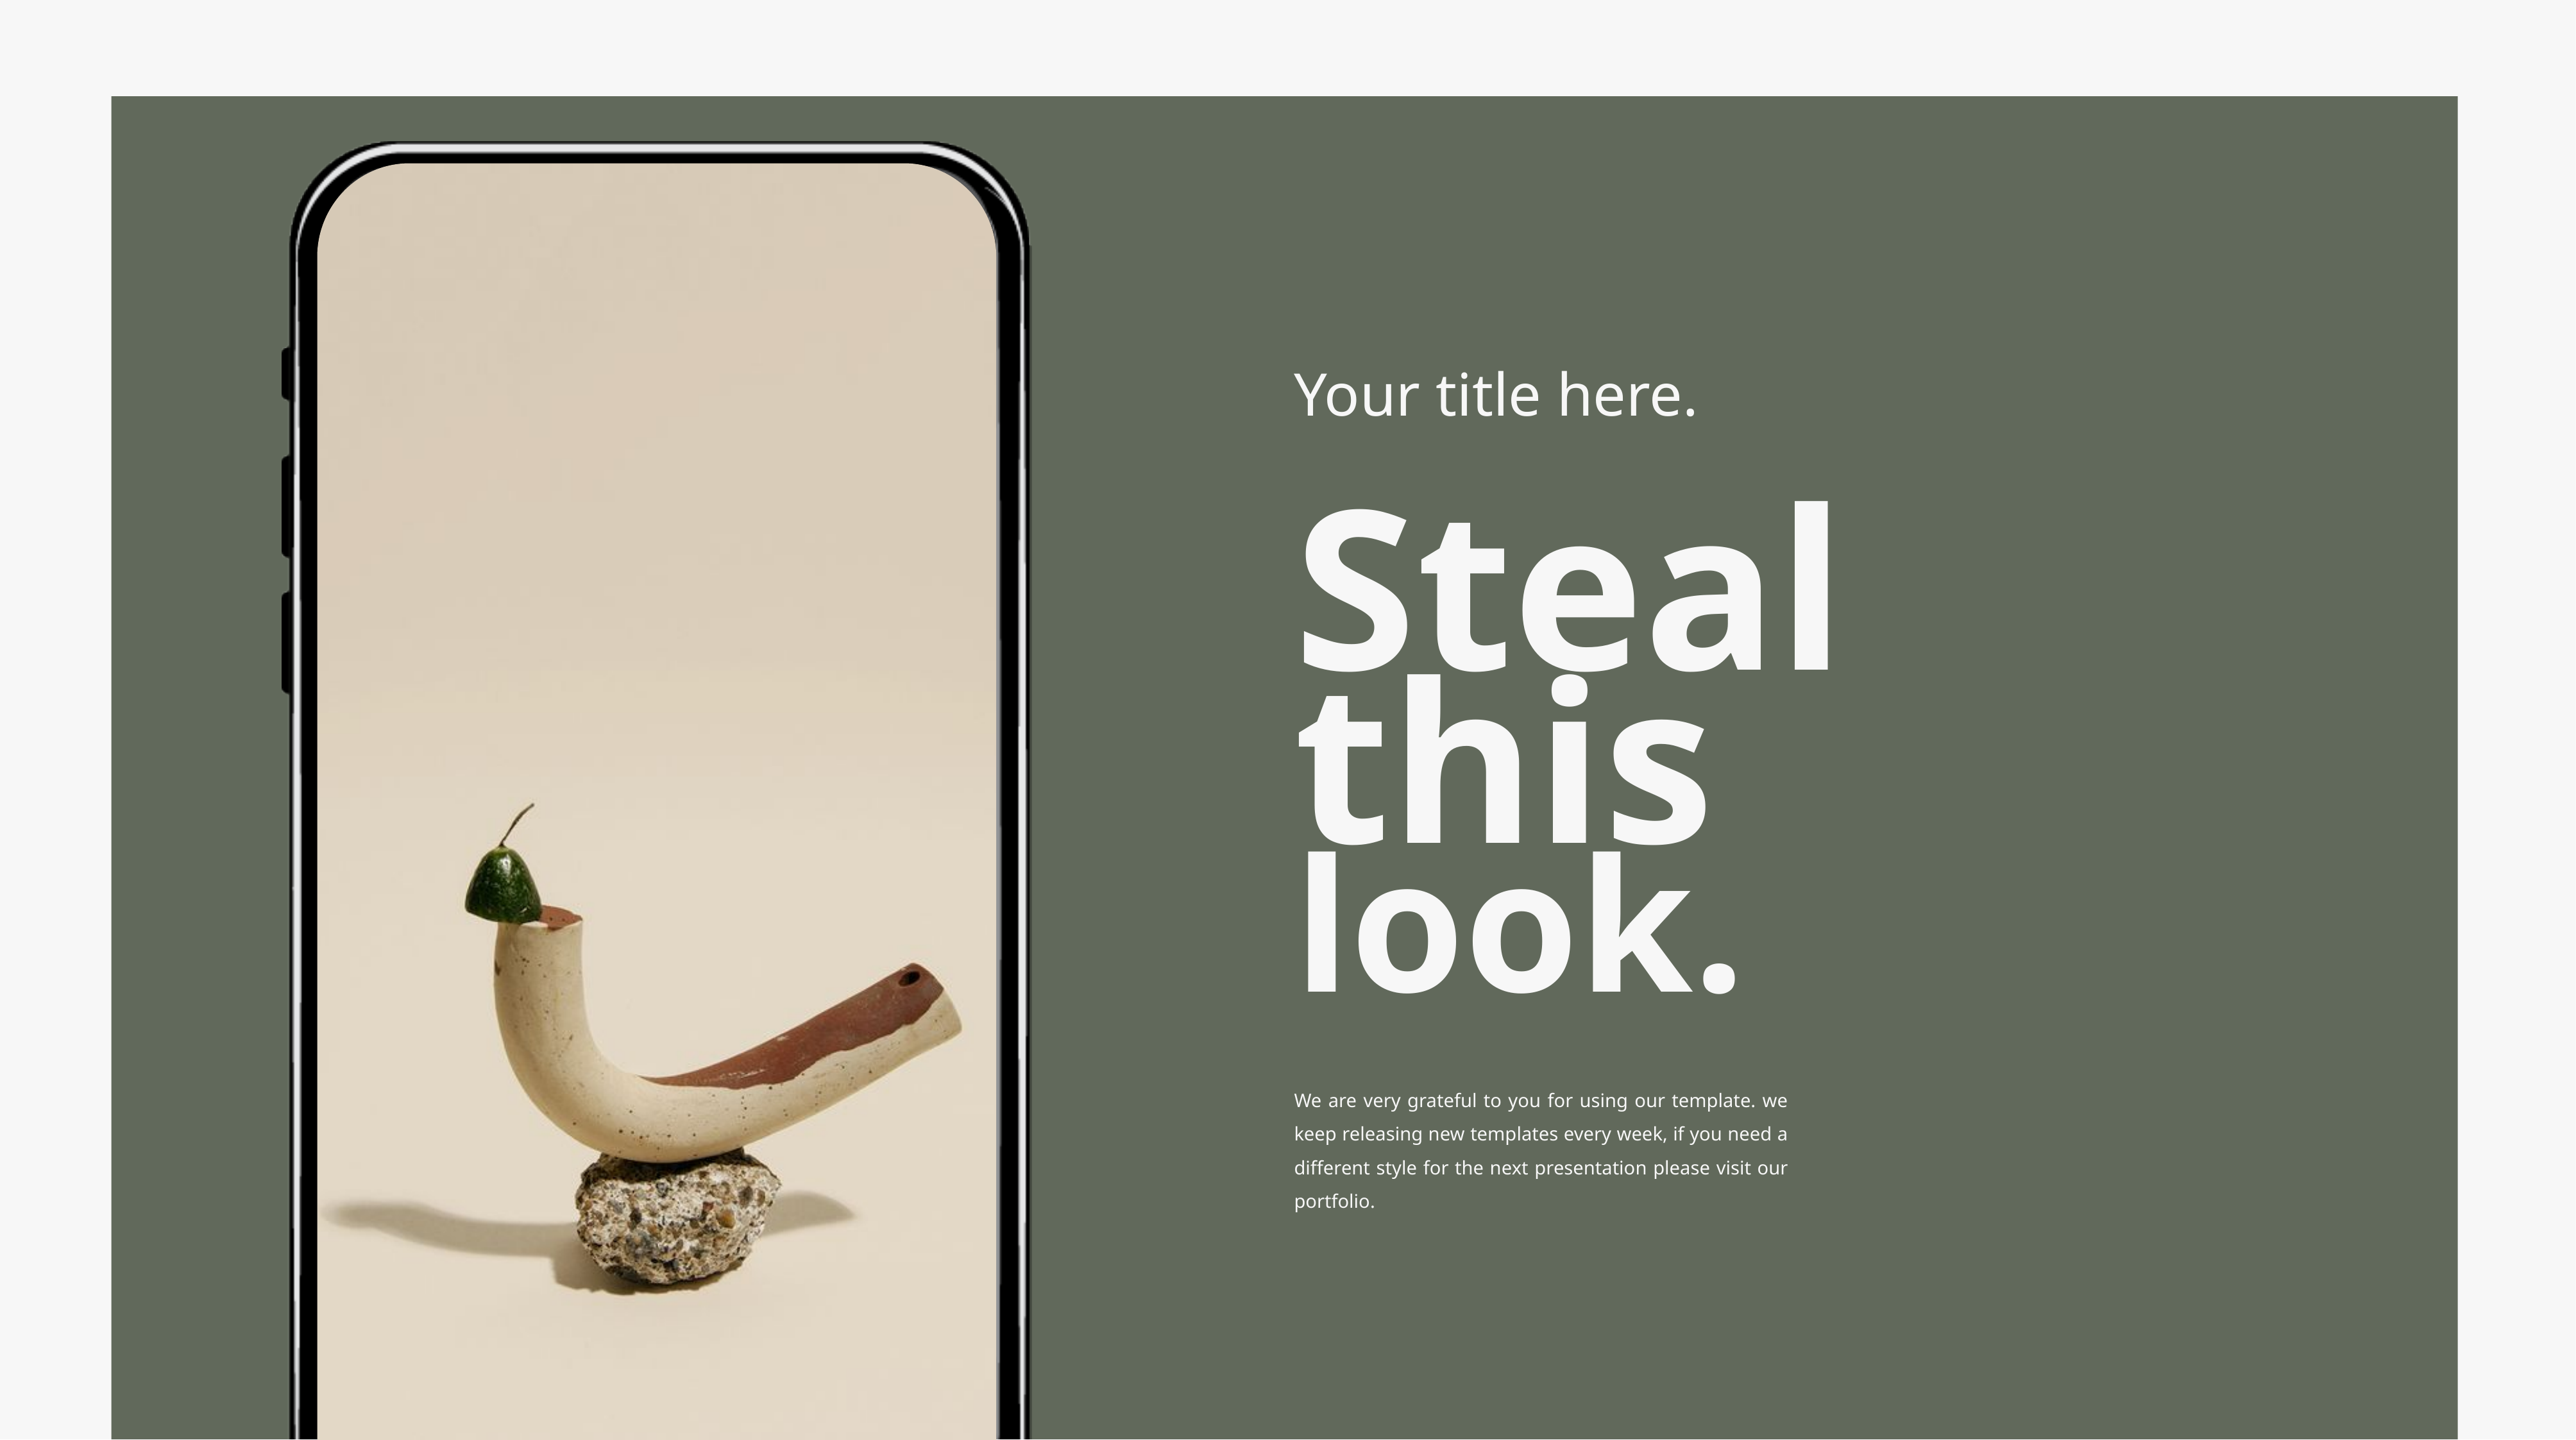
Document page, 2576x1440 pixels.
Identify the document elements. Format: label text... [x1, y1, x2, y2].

text_box look. [1284, 803, 1798, 1034]
text_box this [1284, 616, 1798, 803]
text_box Steal [1284, 443, 1874, 720]
picture [282, 141, 1032, 1440]
text_box Your title here. [1284, 282, 1789, 433]
text_box [111, 96, 2459, 1439]
text_box We are very grateful to you for using our template. we keep releasing new templates every week, if you need a different style for the next presentation please visit our portfolio. [1284, 1072, 1798, 1217]
